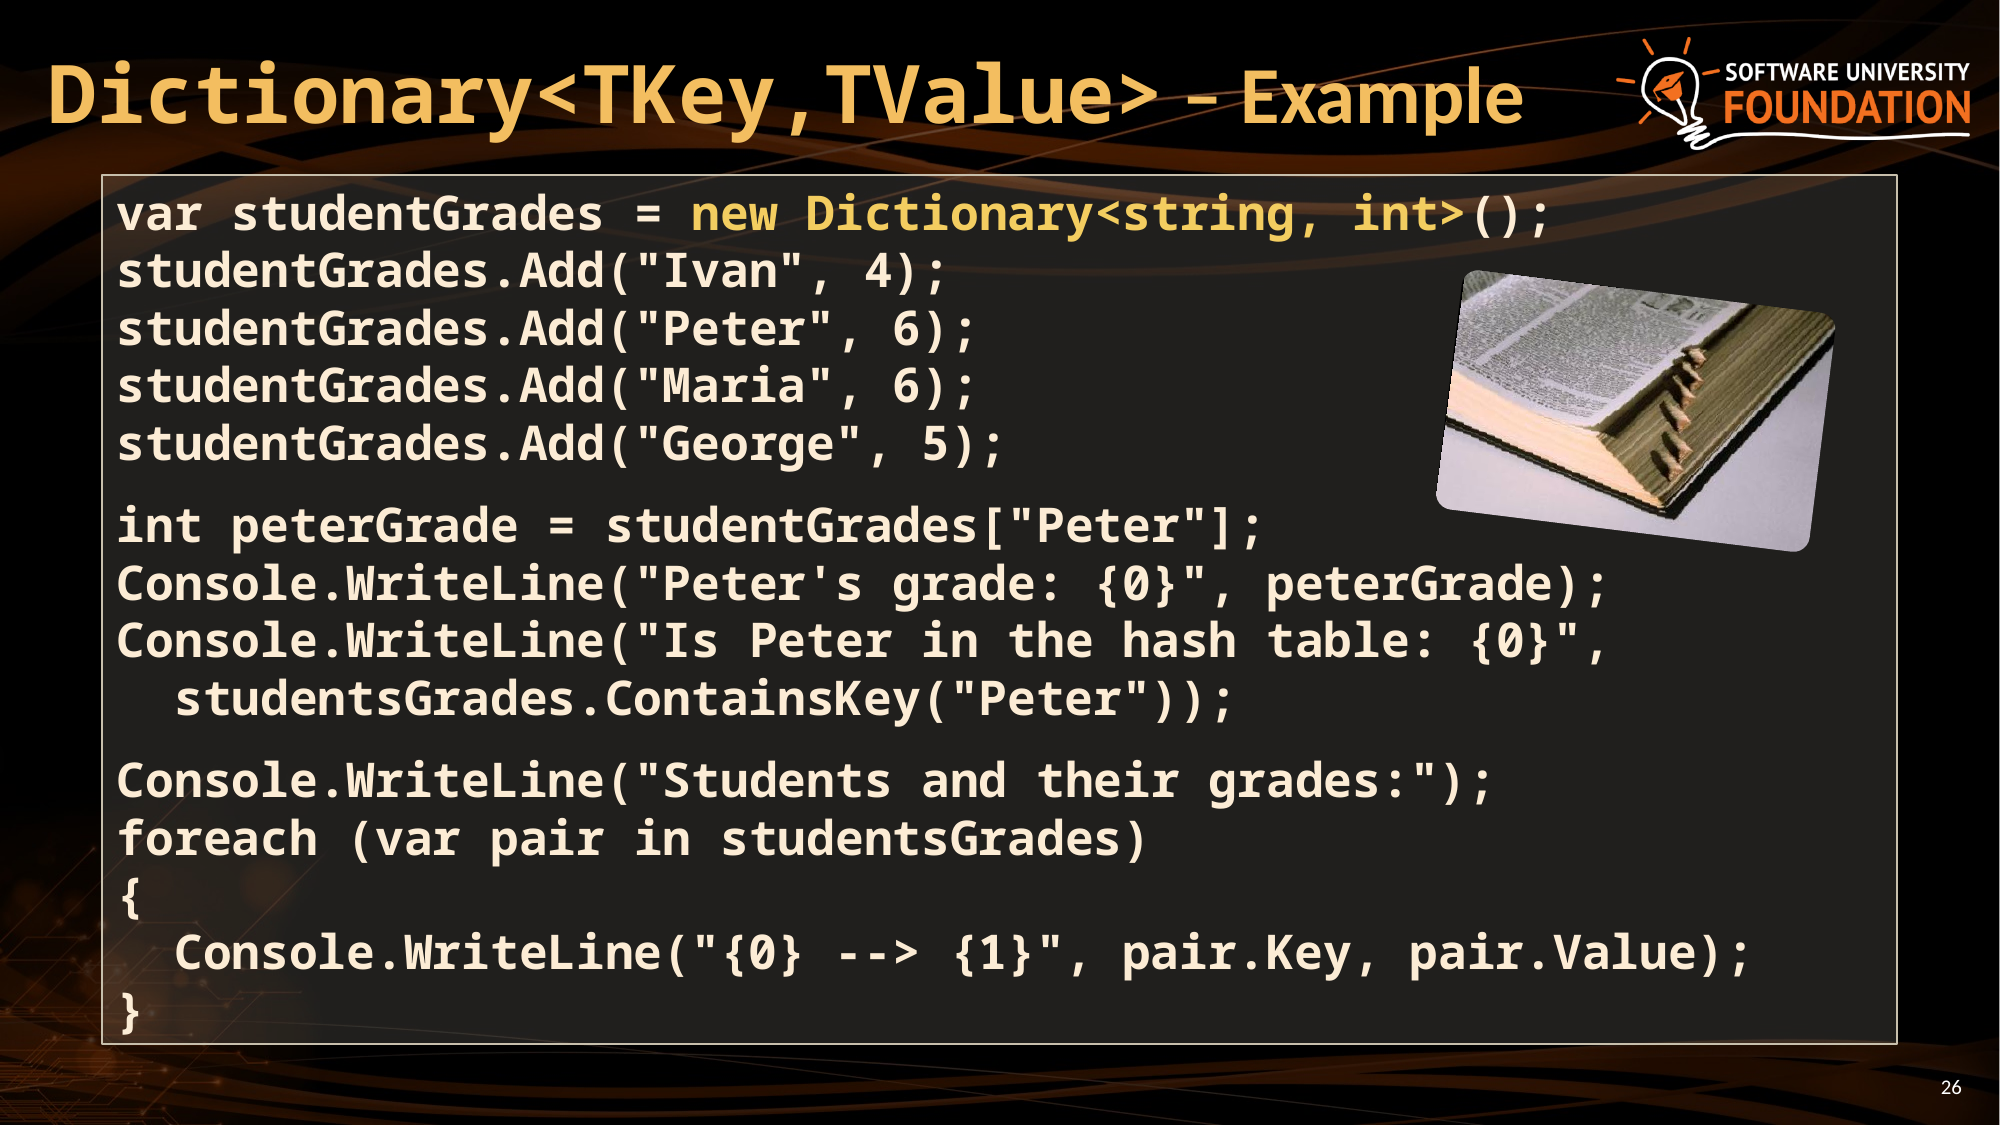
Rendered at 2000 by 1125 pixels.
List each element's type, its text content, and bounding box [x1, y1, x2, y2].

picture [0, 0, 2000, 1125]
title Dictionary<TKey,TValue> – Example [30, 6, 1602, 189]
slide_number 26 [1897, 1070, 1968, 1103]
text_box var studentGrades = new Dictionary<string, int>(); studentGrades.Add("Ivan", 4); studentGrades.Add("Peter", 6); studentGrades.Add("Maria", 6); studentGrades.Add("George", 5); int peterGrade = studentGrades["Peter"]; Console.WriteLine("Peter's grade: {0}", peterGrade); Console.WriteLine("Is Peter in the hash table: {0}", studentsGrades.ContainsKey("Peter")); Console.WriteLine("Students and their grades:"); foreach (var pair in studentsGrades) { Console.WriteLine("{0} --> {1}", pair.Key, pair.Value); } [102, 175, 1898, 1045]
